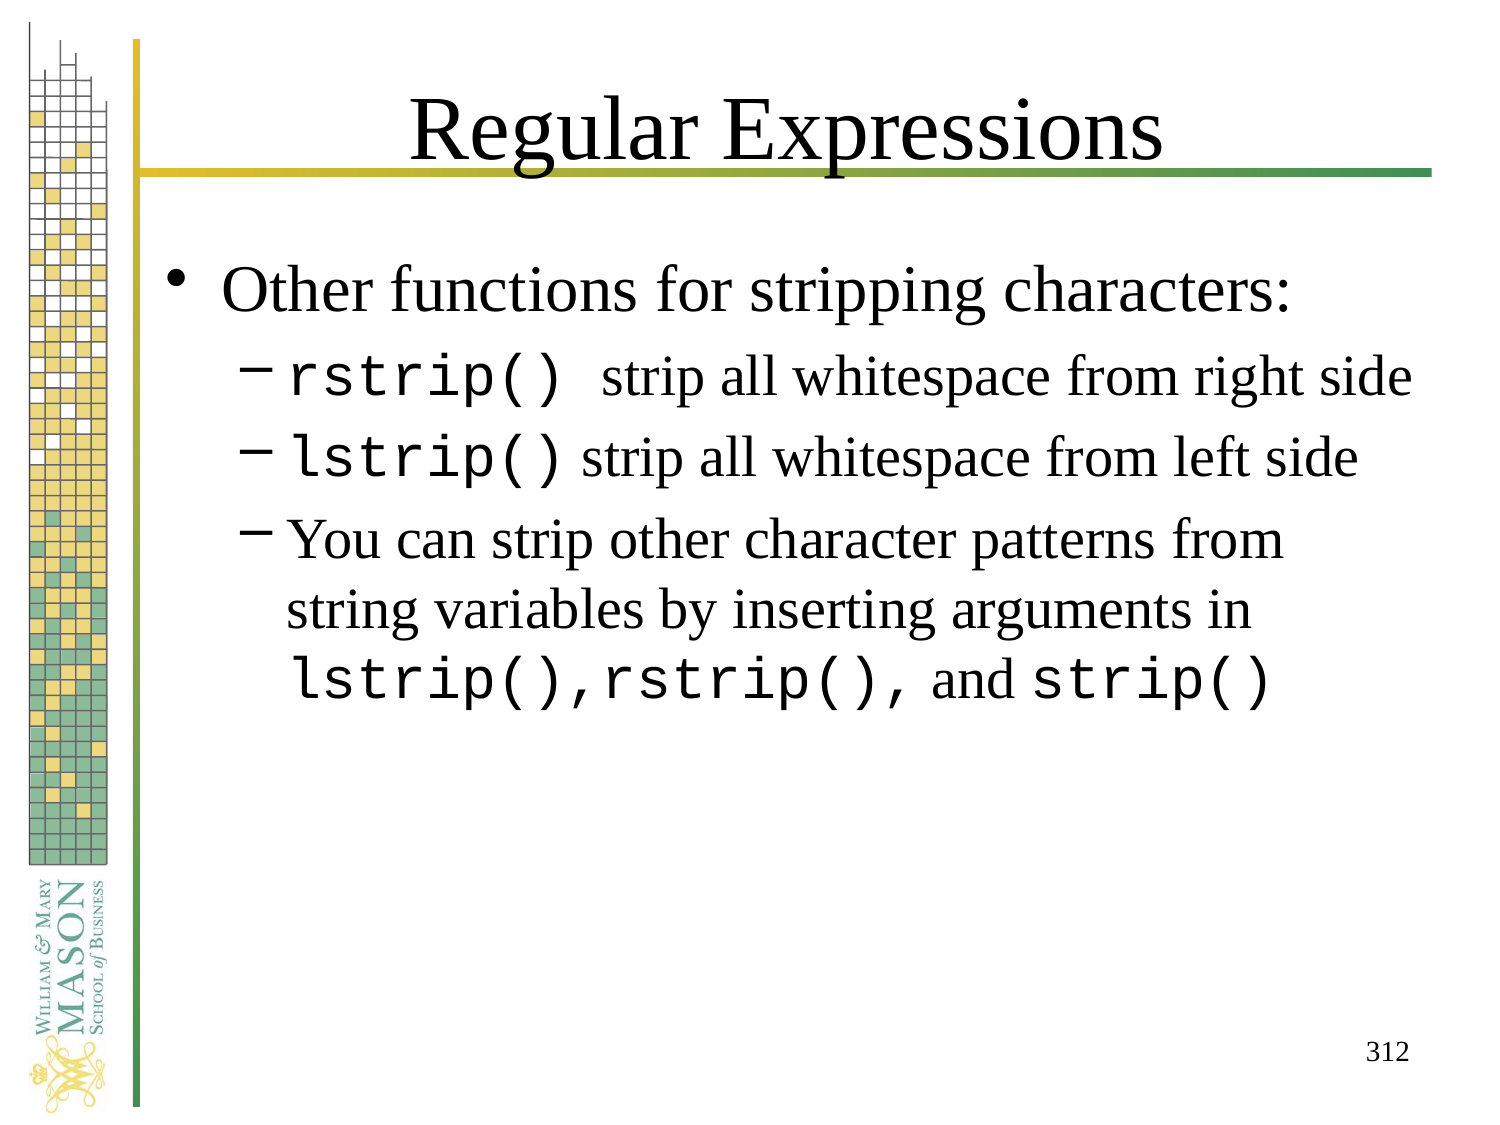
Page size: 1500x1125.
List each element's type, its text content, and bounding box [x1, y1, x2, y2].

list Other functions for stripping characters: rstrip() strip all whitespace from right side lstrip() strip all whitespace from left side You can strip other character patterns from string variables by inserting arguments in lstrip(),rstrip(), and strip() [150, 237, 1443, 1005]
title Regular Expressions [150, 45, 1425, 200]
slide_number 312 [1048, 1024, 1426, 1103]
slide_number 70 [29, 879, 107, 1113]
